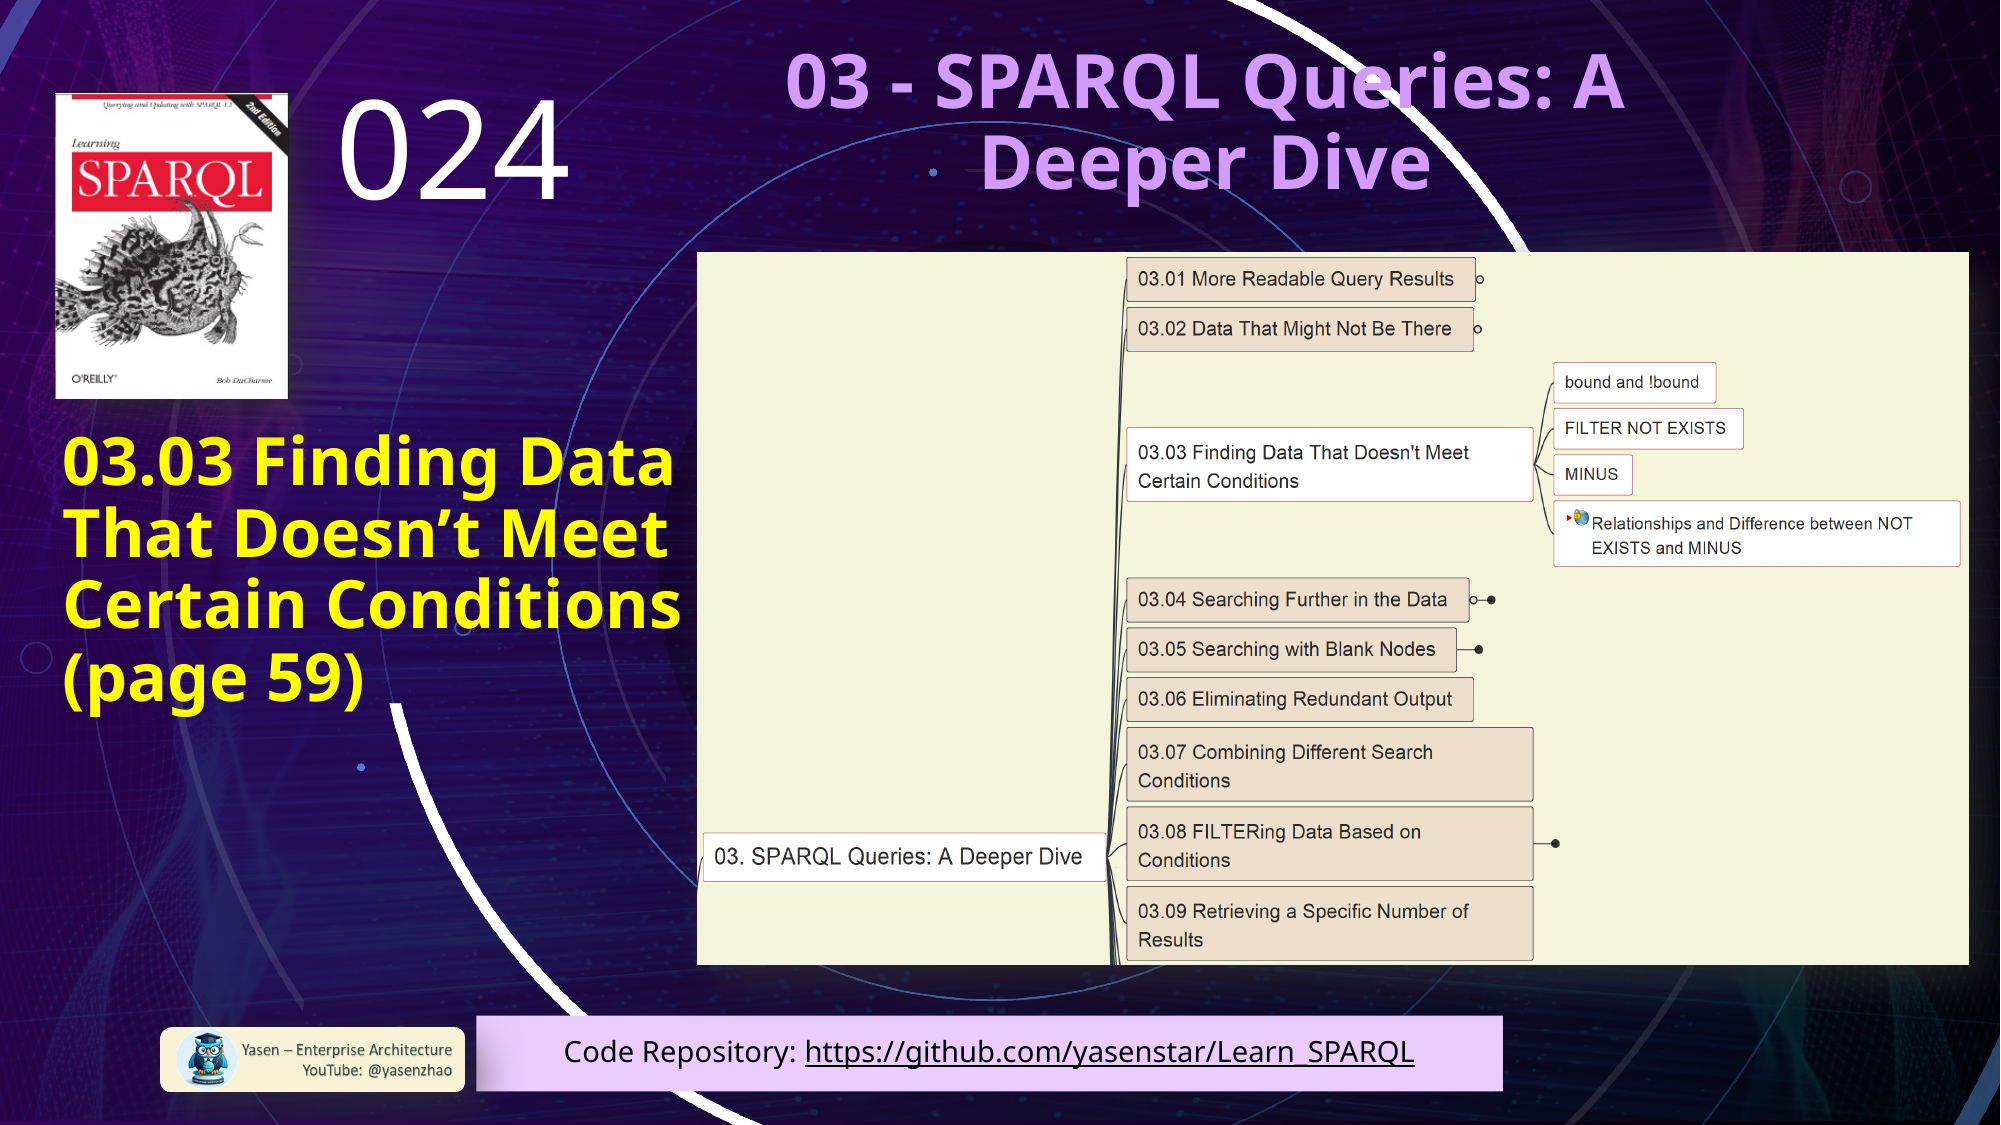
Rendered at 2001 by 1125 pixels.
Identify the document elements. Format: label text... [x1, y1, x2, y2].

subtitle 03.03 Finding Data That Doesn’t Meet Certain Conditions (page 59) [47, 420, 679, 752]
picture [0, 0, 2000, 1125]
text_box 024 [289, 92, 620, 217]
footer Code Repository: https://github.com/yasenstar/Learn_SPARQL [478, 1015, 1503, 1092]
title 03 - SPARQL Queries: A Deeper Dive [641, 33, 1771, 217]
